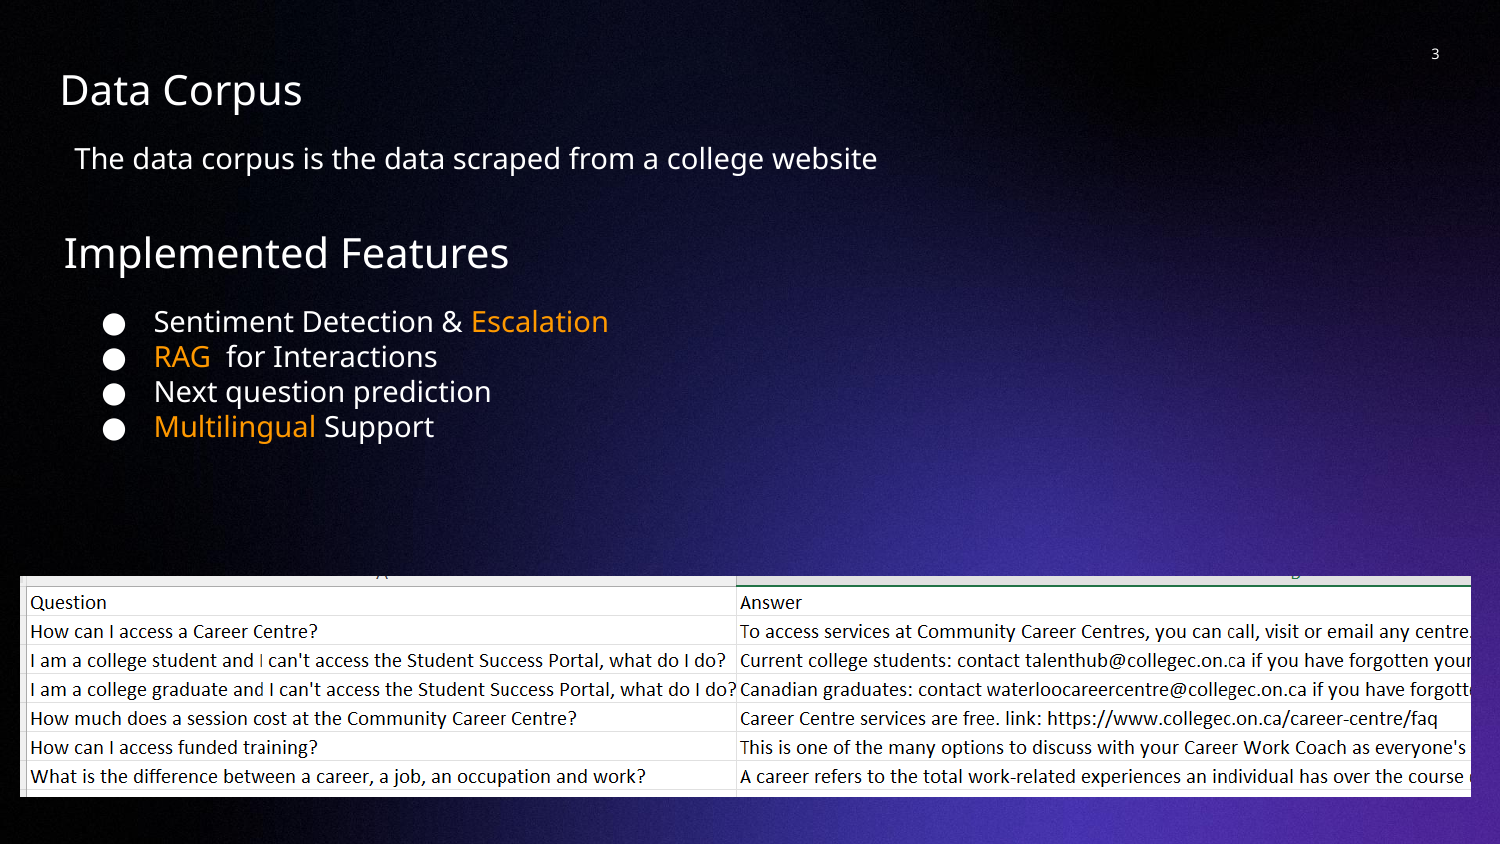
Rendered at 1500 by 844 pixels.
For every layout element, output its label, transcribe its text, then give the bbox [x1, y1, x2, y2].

picture [0, 0, 1500, 844]
text_box Sentiment Detection & Escalation RAG for Interactions Next question prediction Multilingual Support [63, 288, 1191, 459]
subtitle Implemented Features [63, 0, 1437, 278]
subtitle Data Corpus [59, 0, 63, 114]
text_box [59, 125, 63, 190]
